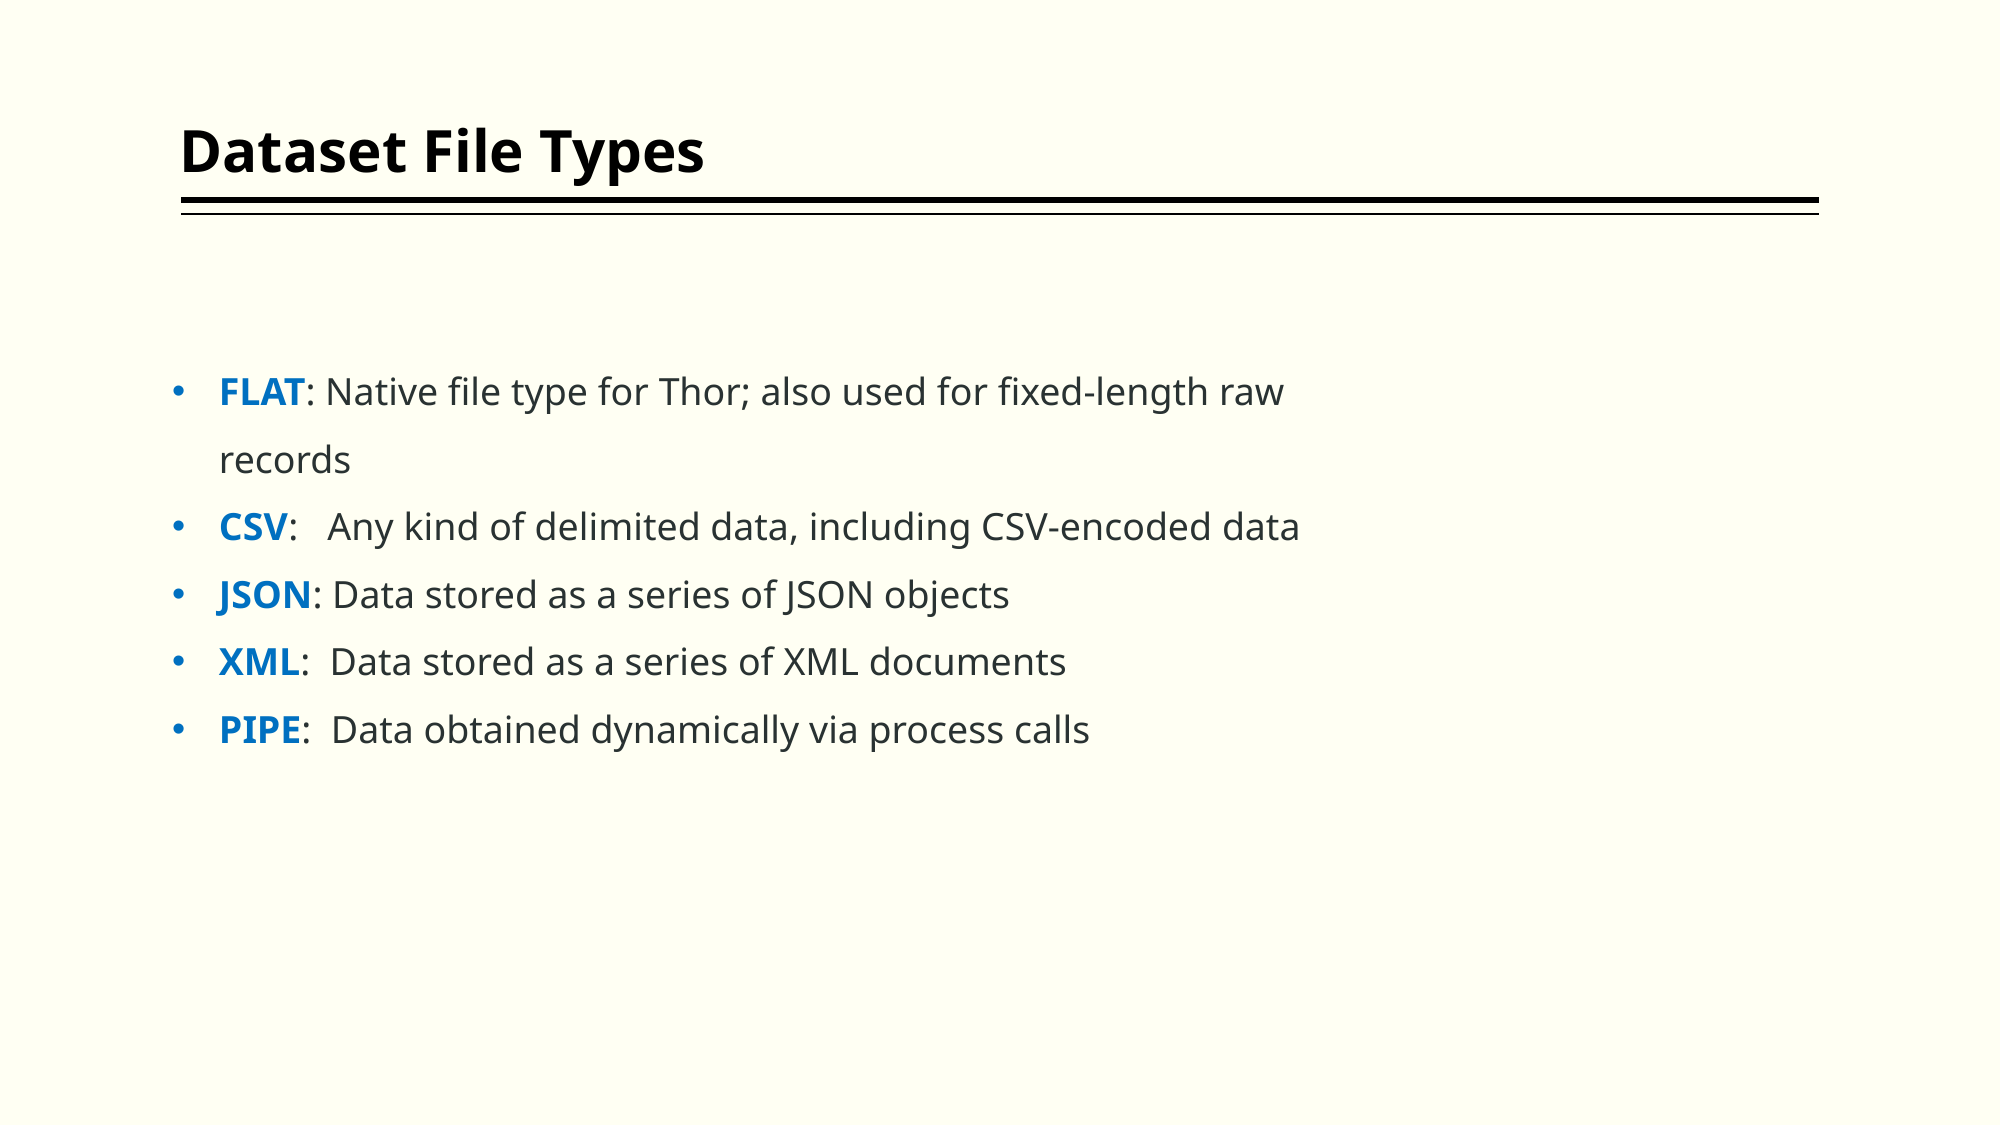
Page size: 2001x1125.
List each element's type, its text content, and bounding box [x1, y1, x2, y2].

title Dataset File Types [179, 12, 1818, 193]
text_box FLAT: Native file type for Thor; also used for fixed-length raw records CSV: Any kind of delimited data, including CSV-encoded data JSON: Data stored as a series of JSON objects XML: Data stored as a series of XML documents PIPE: Data obtained dynamically via process calls [157, 338, 1422, 759]
